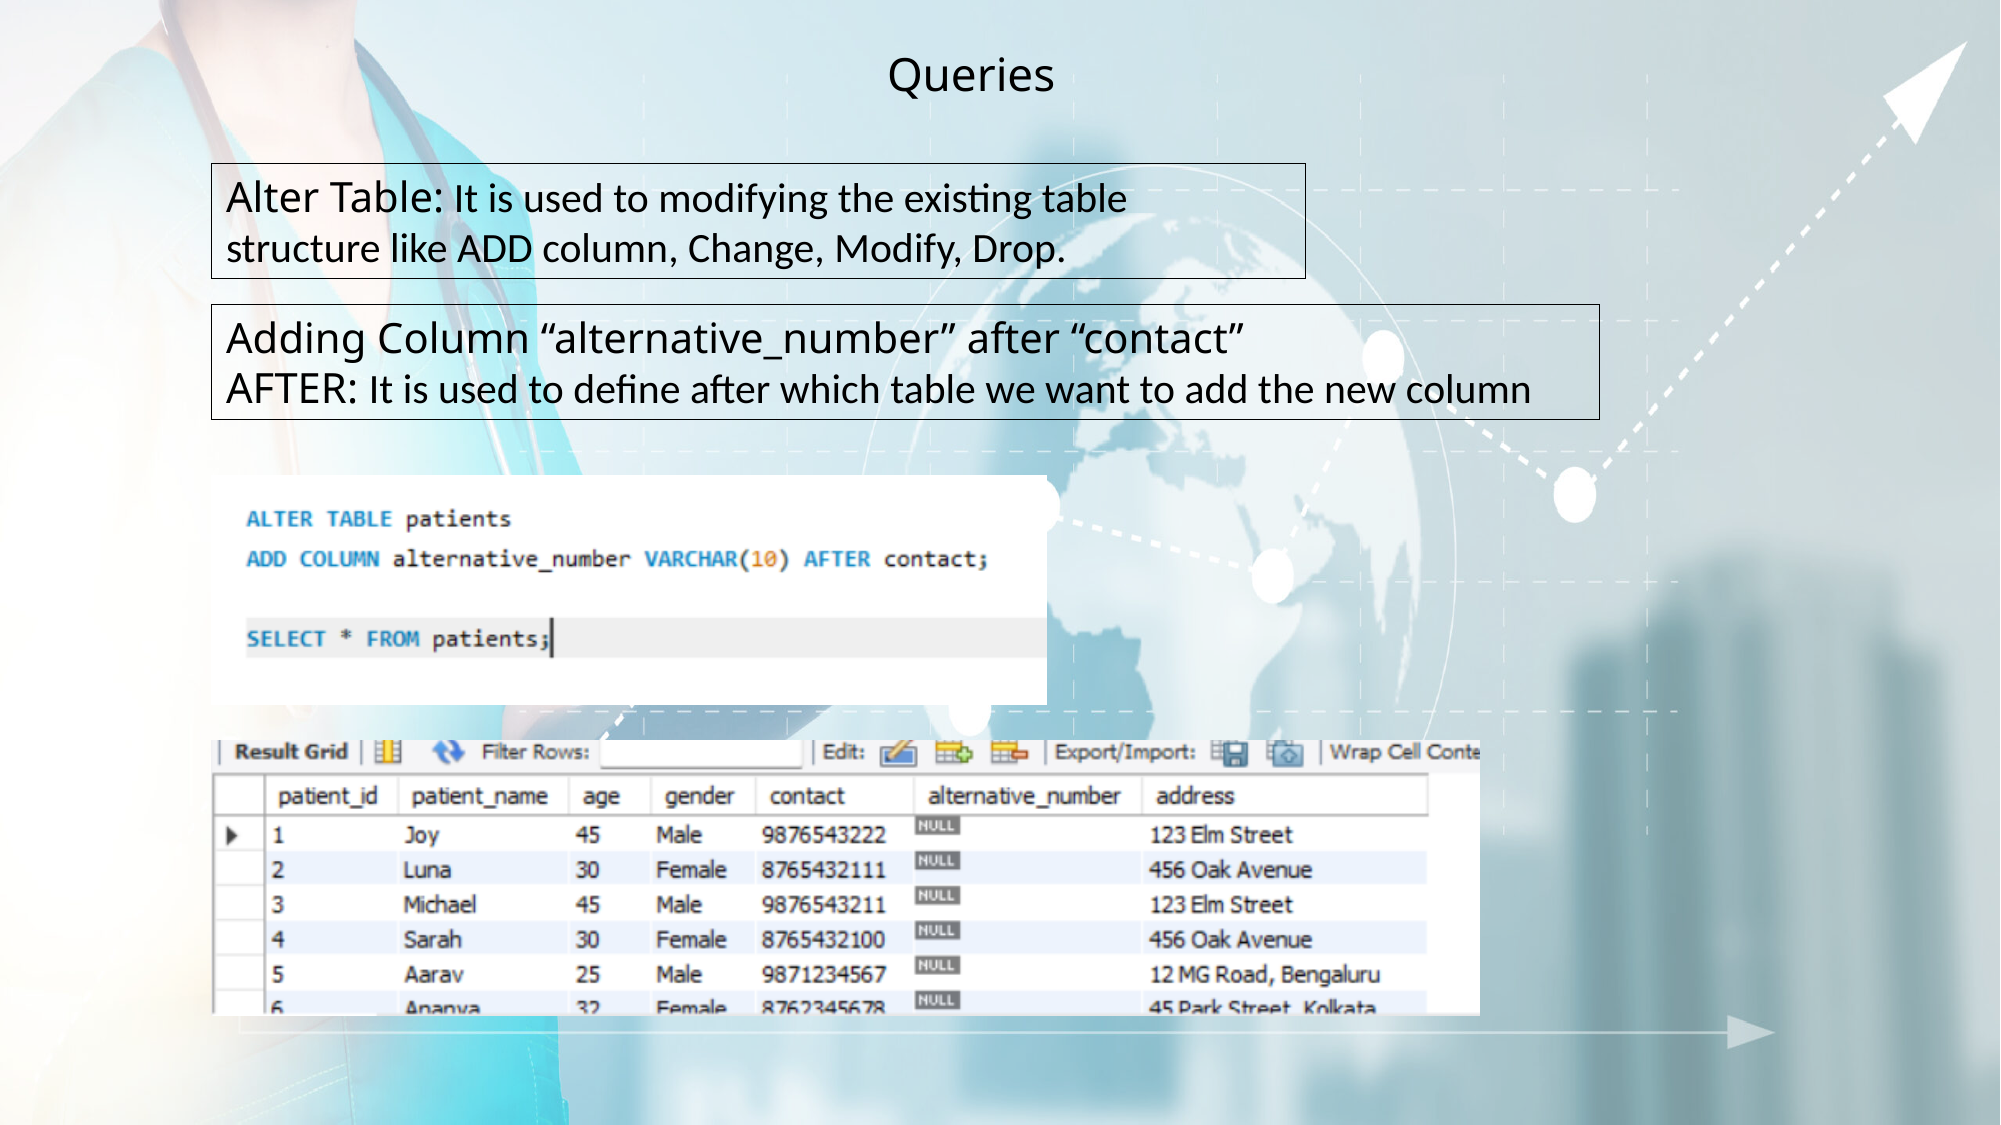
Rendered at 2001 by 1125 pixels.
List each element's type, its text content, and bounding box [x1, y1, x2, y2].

text_box Adding Column “alternative_number” after “contact” AFTER: It is used to define after which table we want to add the new column [211, 304, 1600, 420]
text_box MATH FUNCTIONS: It is used to perform mathematical expressions on numerical data. ABS, CEILING, FLOOR, POWER, ROUND, SQRT. [0, 0, 2000, 1125]
text_box Alter Table: It is used to modifying the existing table structure like ADD column, Change, Modify, Drop. [211, 163, 1306, 279]
picture [211, 475, 1047, 705]
text_box Queries [126, 38, 1816, 108]
picture [211, 740, 1480, 1017]
